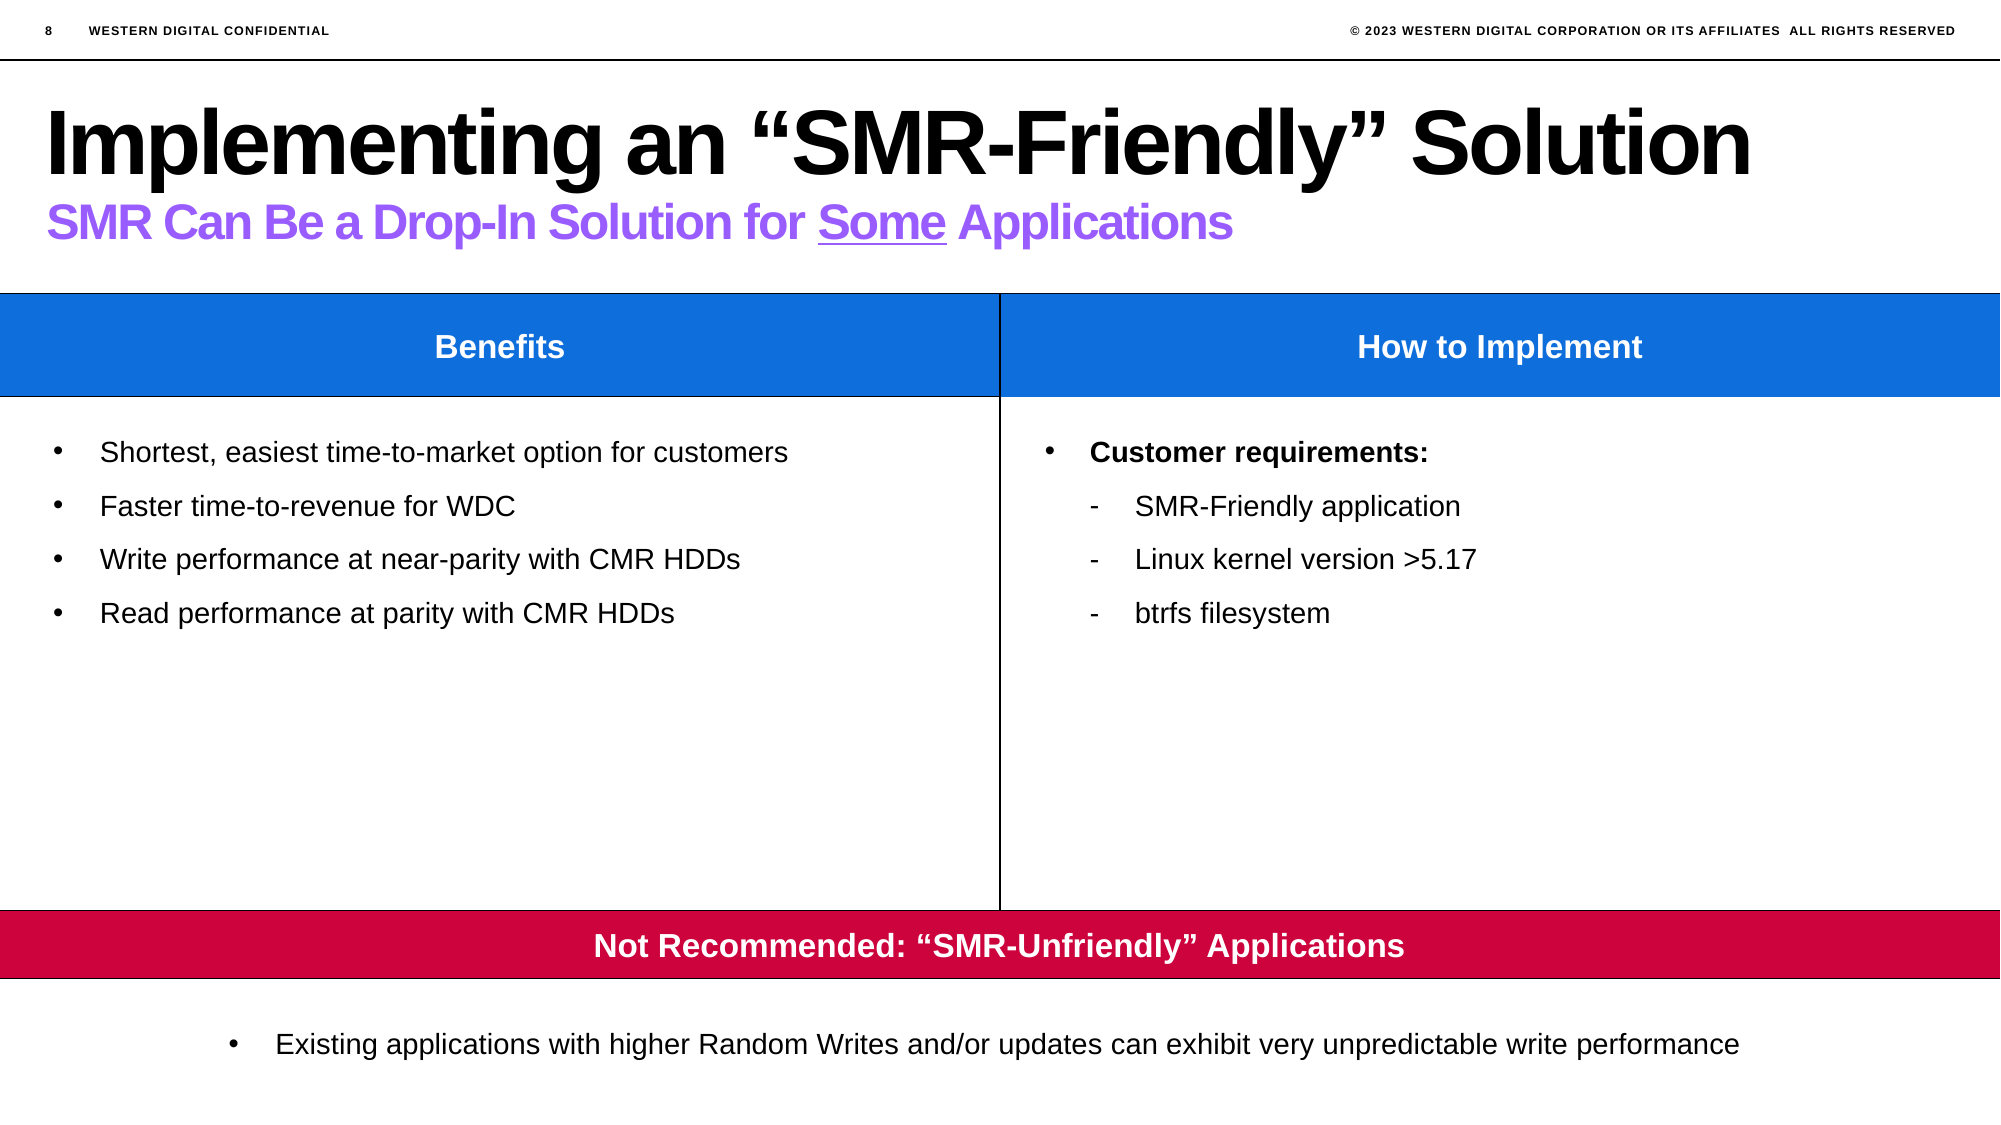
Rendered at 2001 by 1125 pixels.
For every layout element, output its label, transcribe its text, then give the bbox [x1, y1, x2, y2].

text_box How to Implement [1001, 295, 2000, 396]
list SMR Can Be a Drop-In Solution for Some Applications [45, 196, 1956, 264]
text_box Existing applications with higher Random Writes and/or updates can exhibit very unpredictable write performance [213, 1017, 1795, 1068]
text_box Benefits [0, 295, 999, 396]
text_box Not Recommended: “SMR-Unfriendly” Applications [0, 911, 2000, 978]
slide_number 8 [45, 20, 80, 40]
text_box Shortest, easiest time-to-market option for customers Faster time-to-revenue for WDC Write performance at near-parity with CMR HDDs Read performance at parity with CMR HDDs [38, 425, 962, 691]
text_box Customer requirements: SMR-Friendly application Linux kernel version >5.17 btrfs filesystem [1030, 425, 1941, 798]
title Implementing an “SMR-Friendly” Solution [45, 93, 1956, 194]
